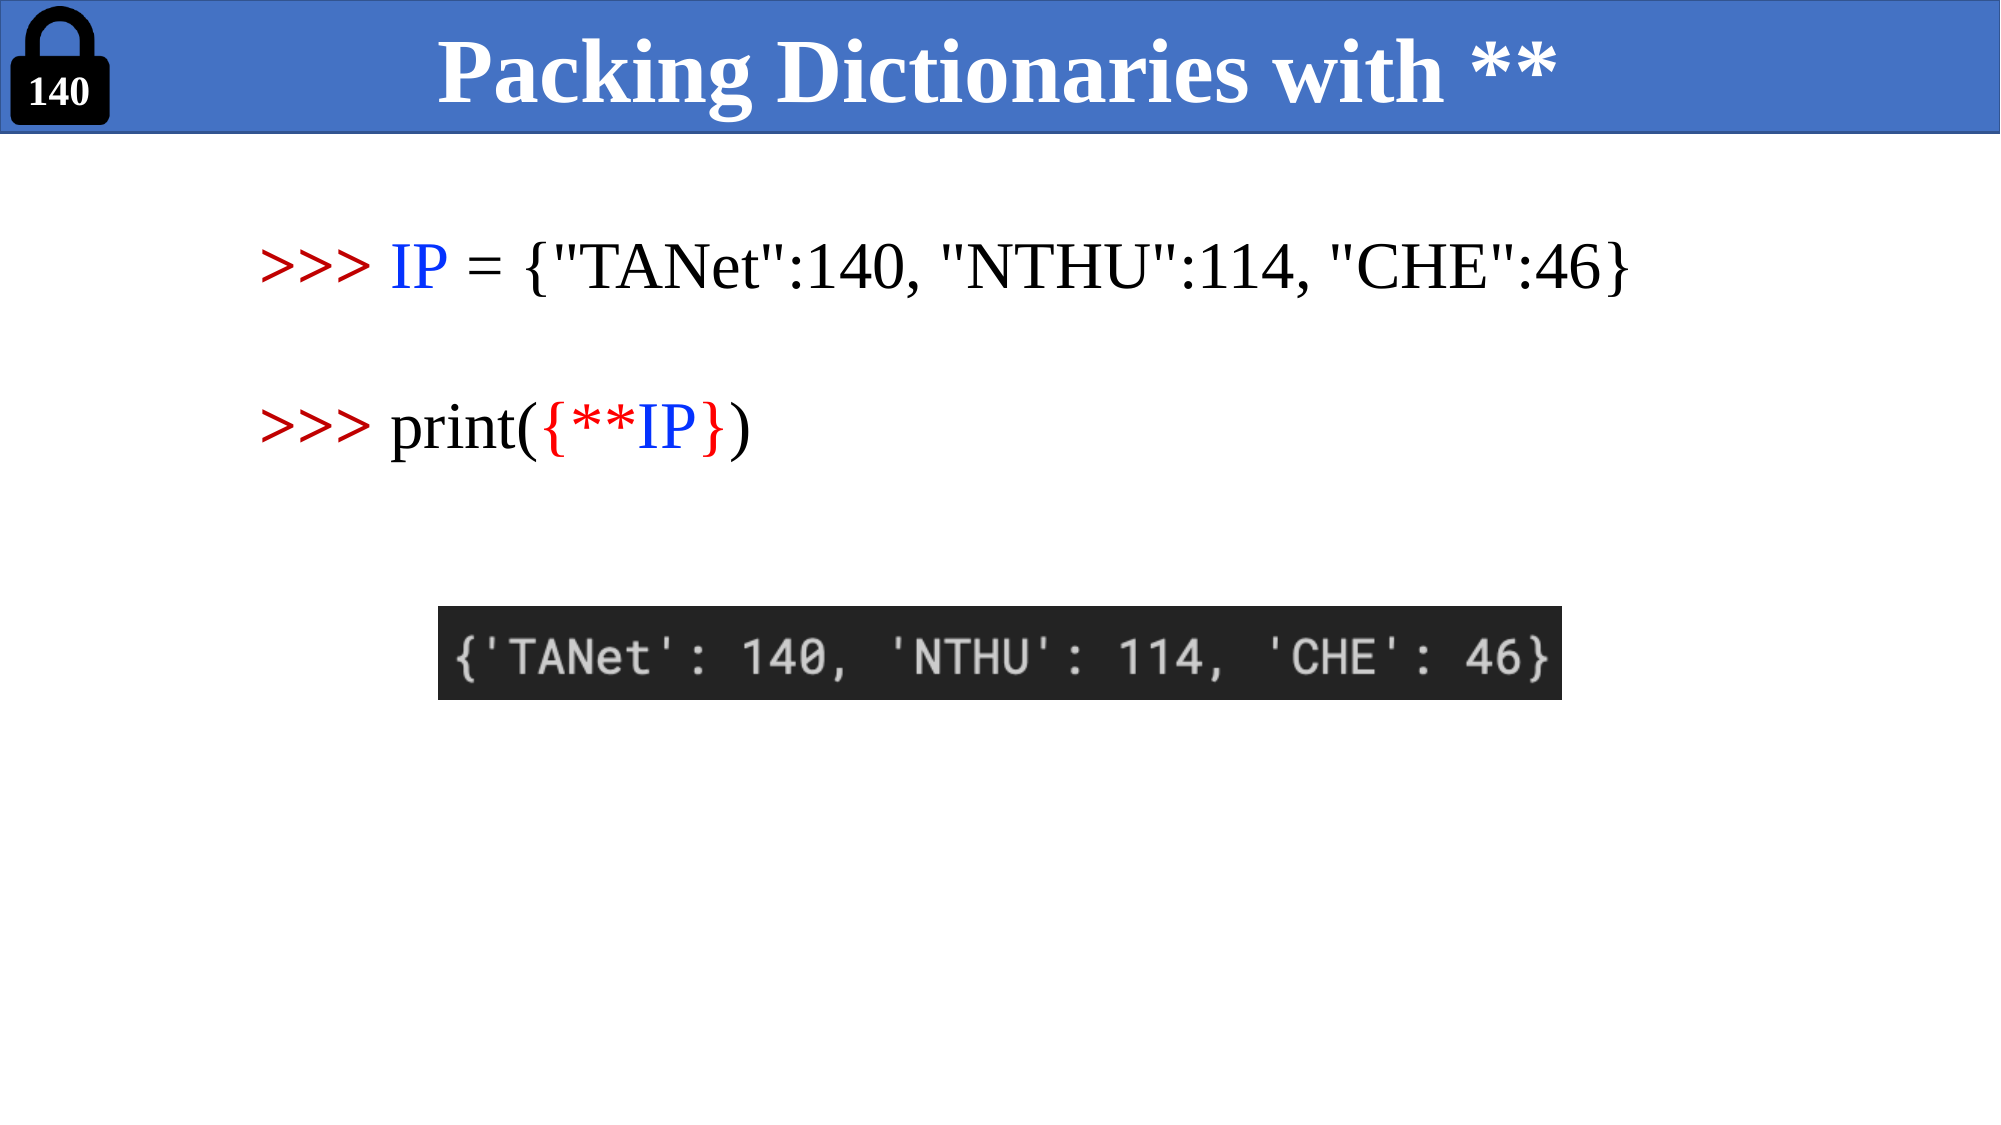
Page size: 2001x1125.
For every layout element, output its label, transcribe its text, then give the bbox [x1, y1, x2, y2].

text_box Packing Dictionaries with ** [0, 0, 2000, 134]
text_box >>> IP = {"TANet":140, "NTHU":114, "CHE":46} >>> print({**IP}) [244, 214, 1756, 469]
picture [438, 606, 1562, 700]
picture [0, 6, 119, 125]
